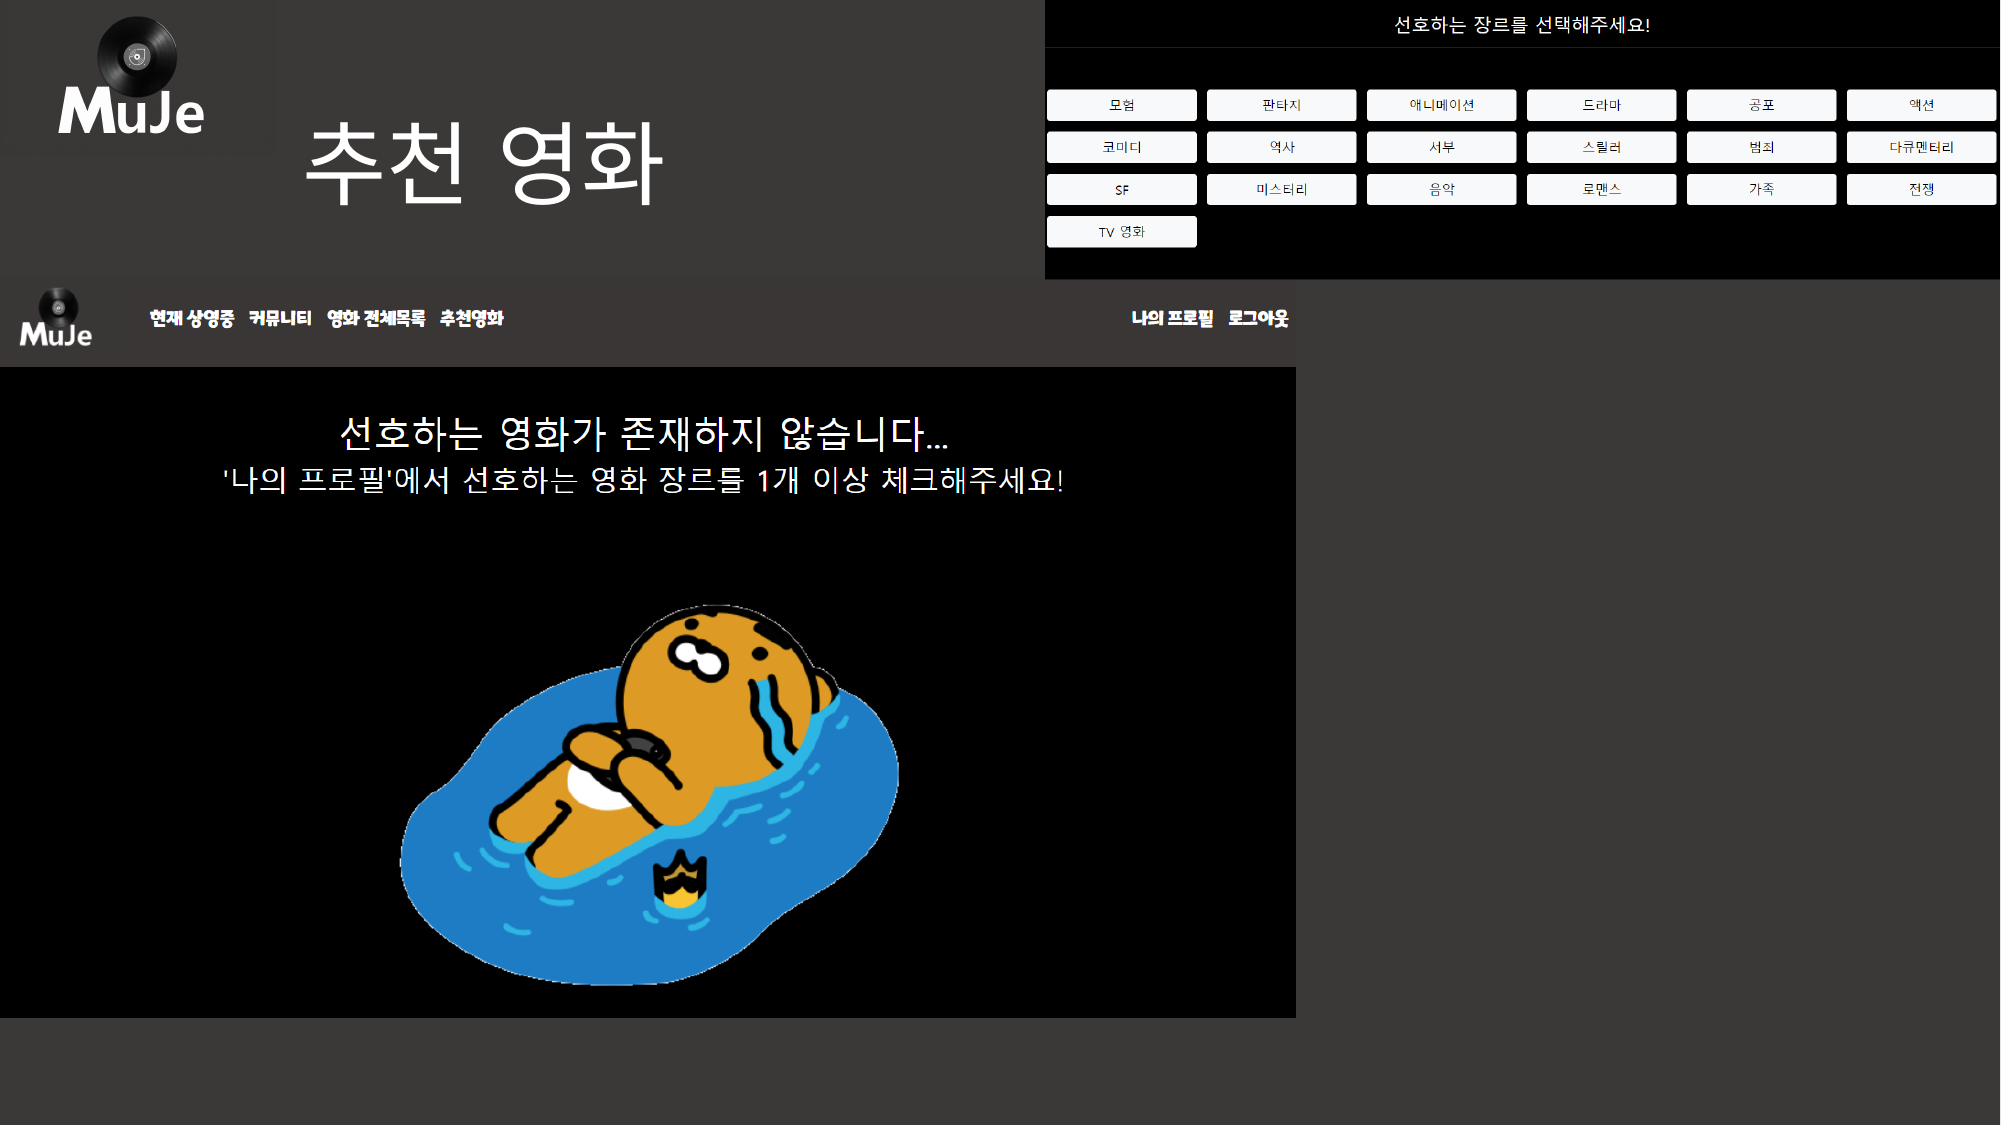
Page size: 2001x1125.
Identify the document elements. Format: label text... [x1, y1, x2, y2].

picture [0, 0, 276, 156]
picture [0, 0, 2000, 1019]
title 추천 영화 [137, 59, 1045, 277]
